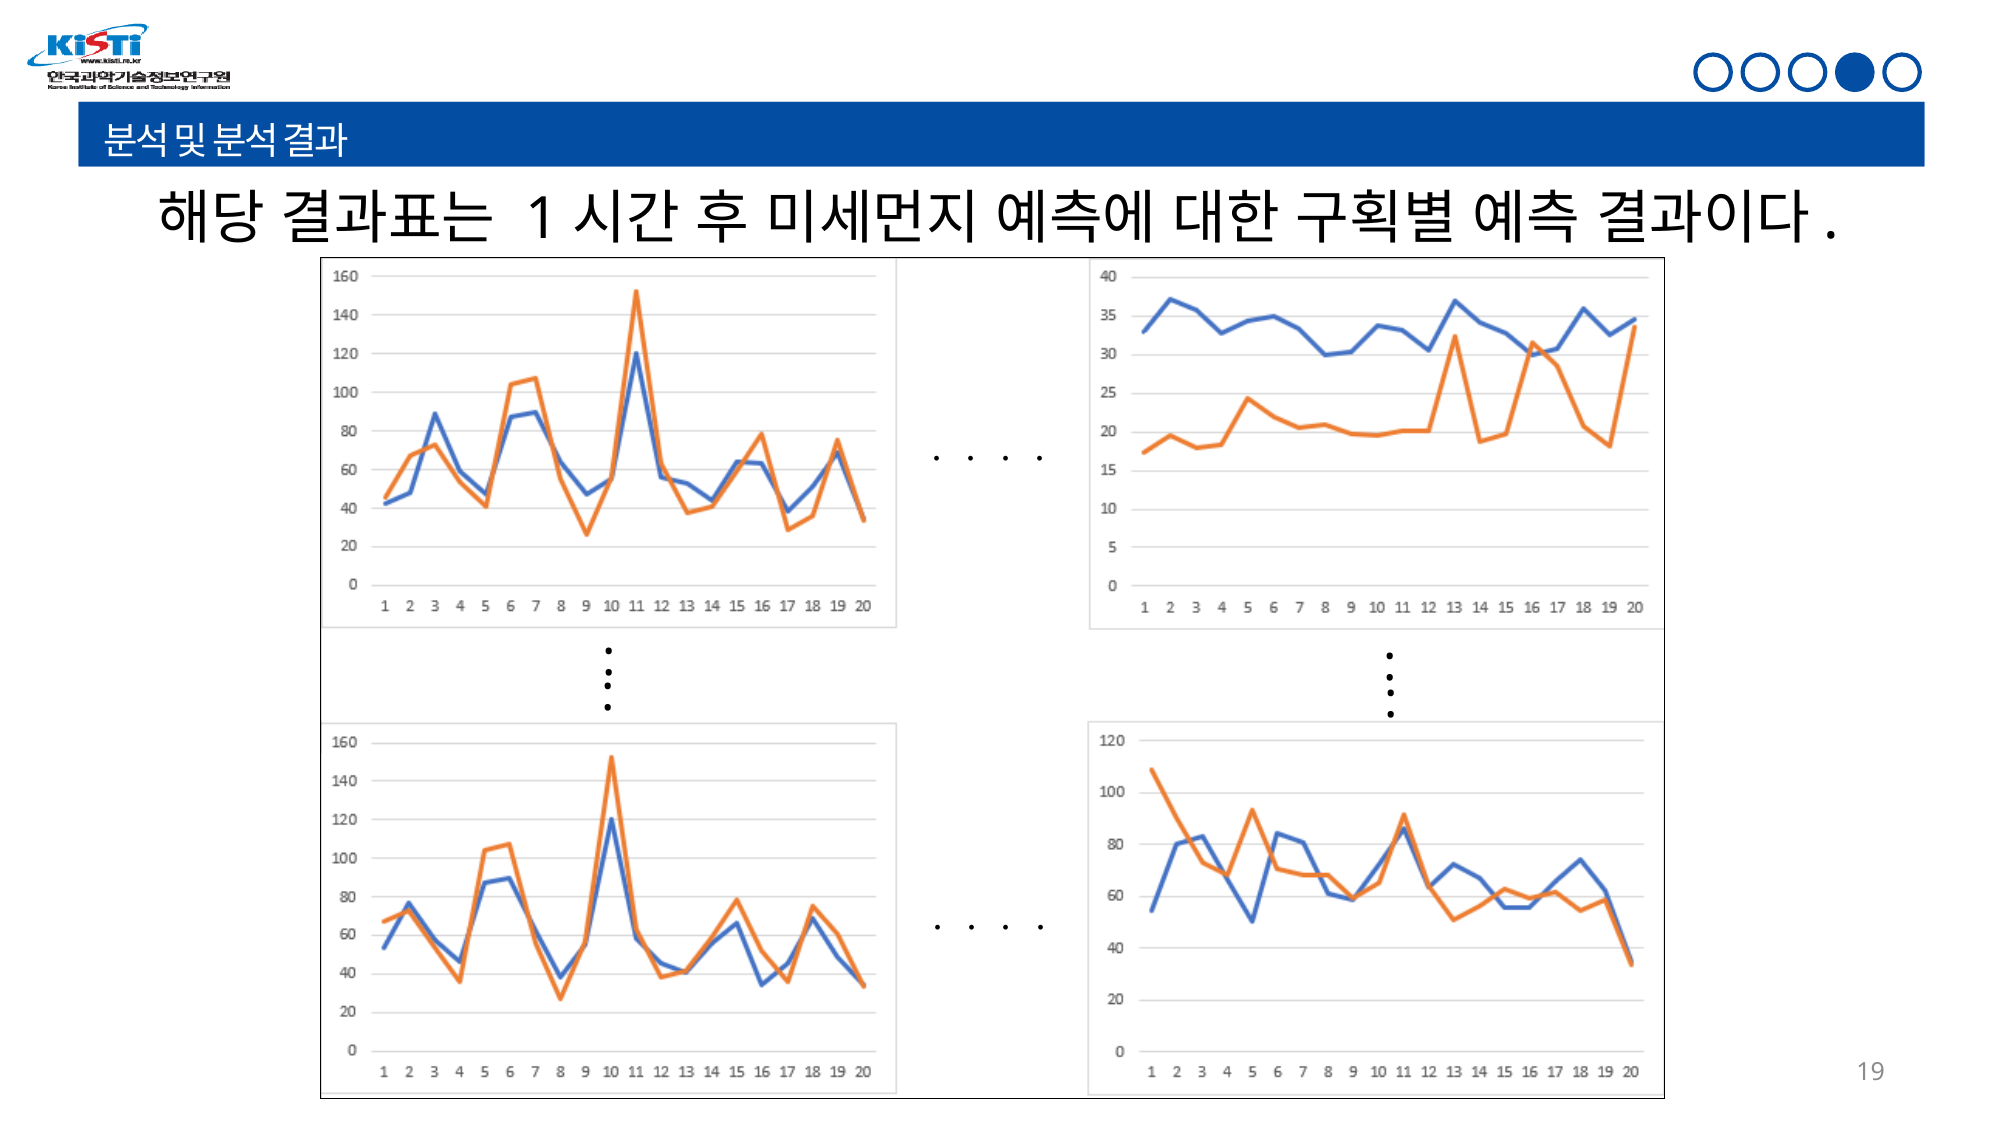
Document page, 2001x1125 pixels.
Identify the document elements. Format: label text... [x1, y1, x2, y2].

text_box [1835, 52, 1875, 93]
text_box [1787, 52, 1828, 93]
text_box [166, 100, 1926, 168]
slide_number 19 [1667, 1042, 1900, 1103]
text_box [77, 109, 89, 168]
text_box [1882, 52, 1922, 93]
picture [3, 3, 254, 100]
text_box 해당 결과표는 1시간 후 미세먼지 예측에 대한 구획별 예측 결과이다. [142, 172, 1855, 258]
text_box [1693, 52, 1733, 93]
text_box [1740, 52, 1781, 93]
picture [319, 256, 1665, 1099]
text_box 분석 및 분석 결과 [89, 109, 1218, 170]
